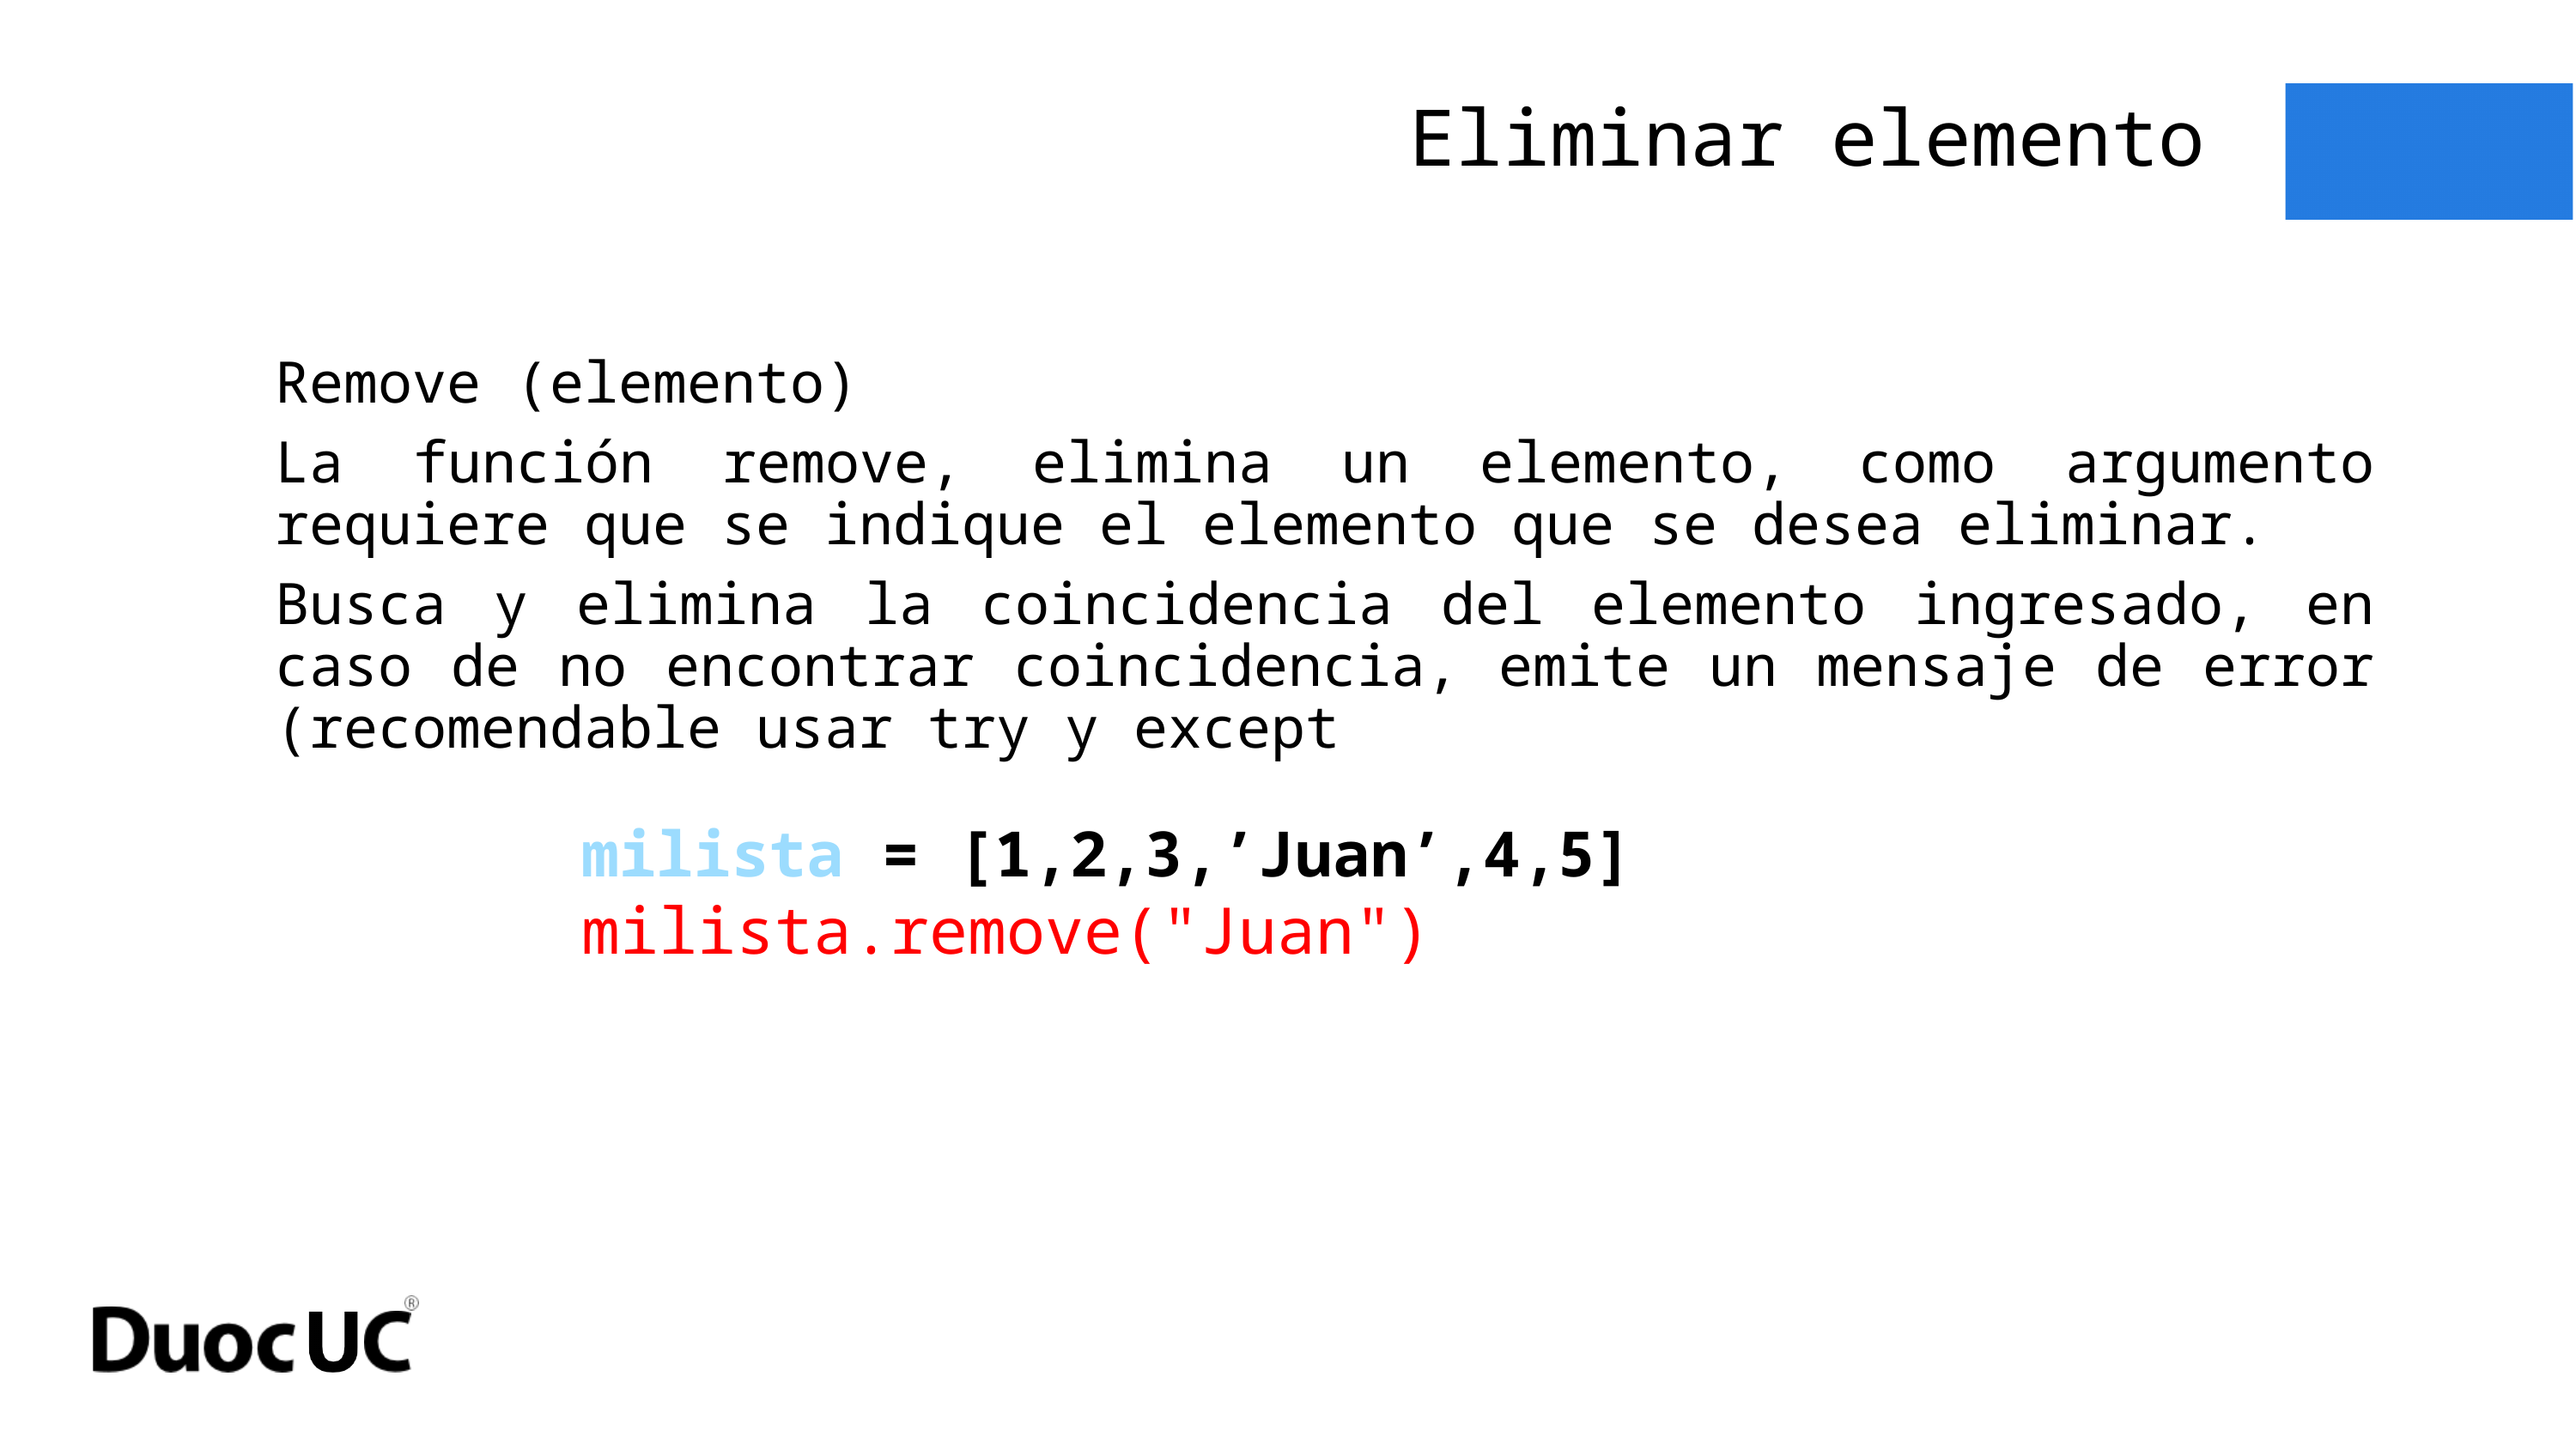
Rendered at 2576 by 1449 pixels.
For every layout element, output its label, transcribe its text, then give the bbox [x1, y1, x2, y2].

text_box milista = [1,2,3,’Juan’,4,5] milista.remove("Juan") [568, 808, 2265, 1201]
text_box [308, 1312, 358, 1373]
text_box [363, 1311, 411, 1373]
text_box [404, 1295, 420, 1311]
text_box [93, 1306, 295, 1373]
text_box [2285, 83, 2573, 221]
text_box Eliminar elemento [53, 88, 2205, 182]
text_box Remove (elemento) La función remove, elimina un elemento, como argumento requiere que se indique el elemento que se desea eliminar. Busca y elimina la coincidencia del elemento ingresado, en caso de no encontrar coincidencia, emite un mensaje de error (recomendable usar try y except [255, 324, 2388, 789]
